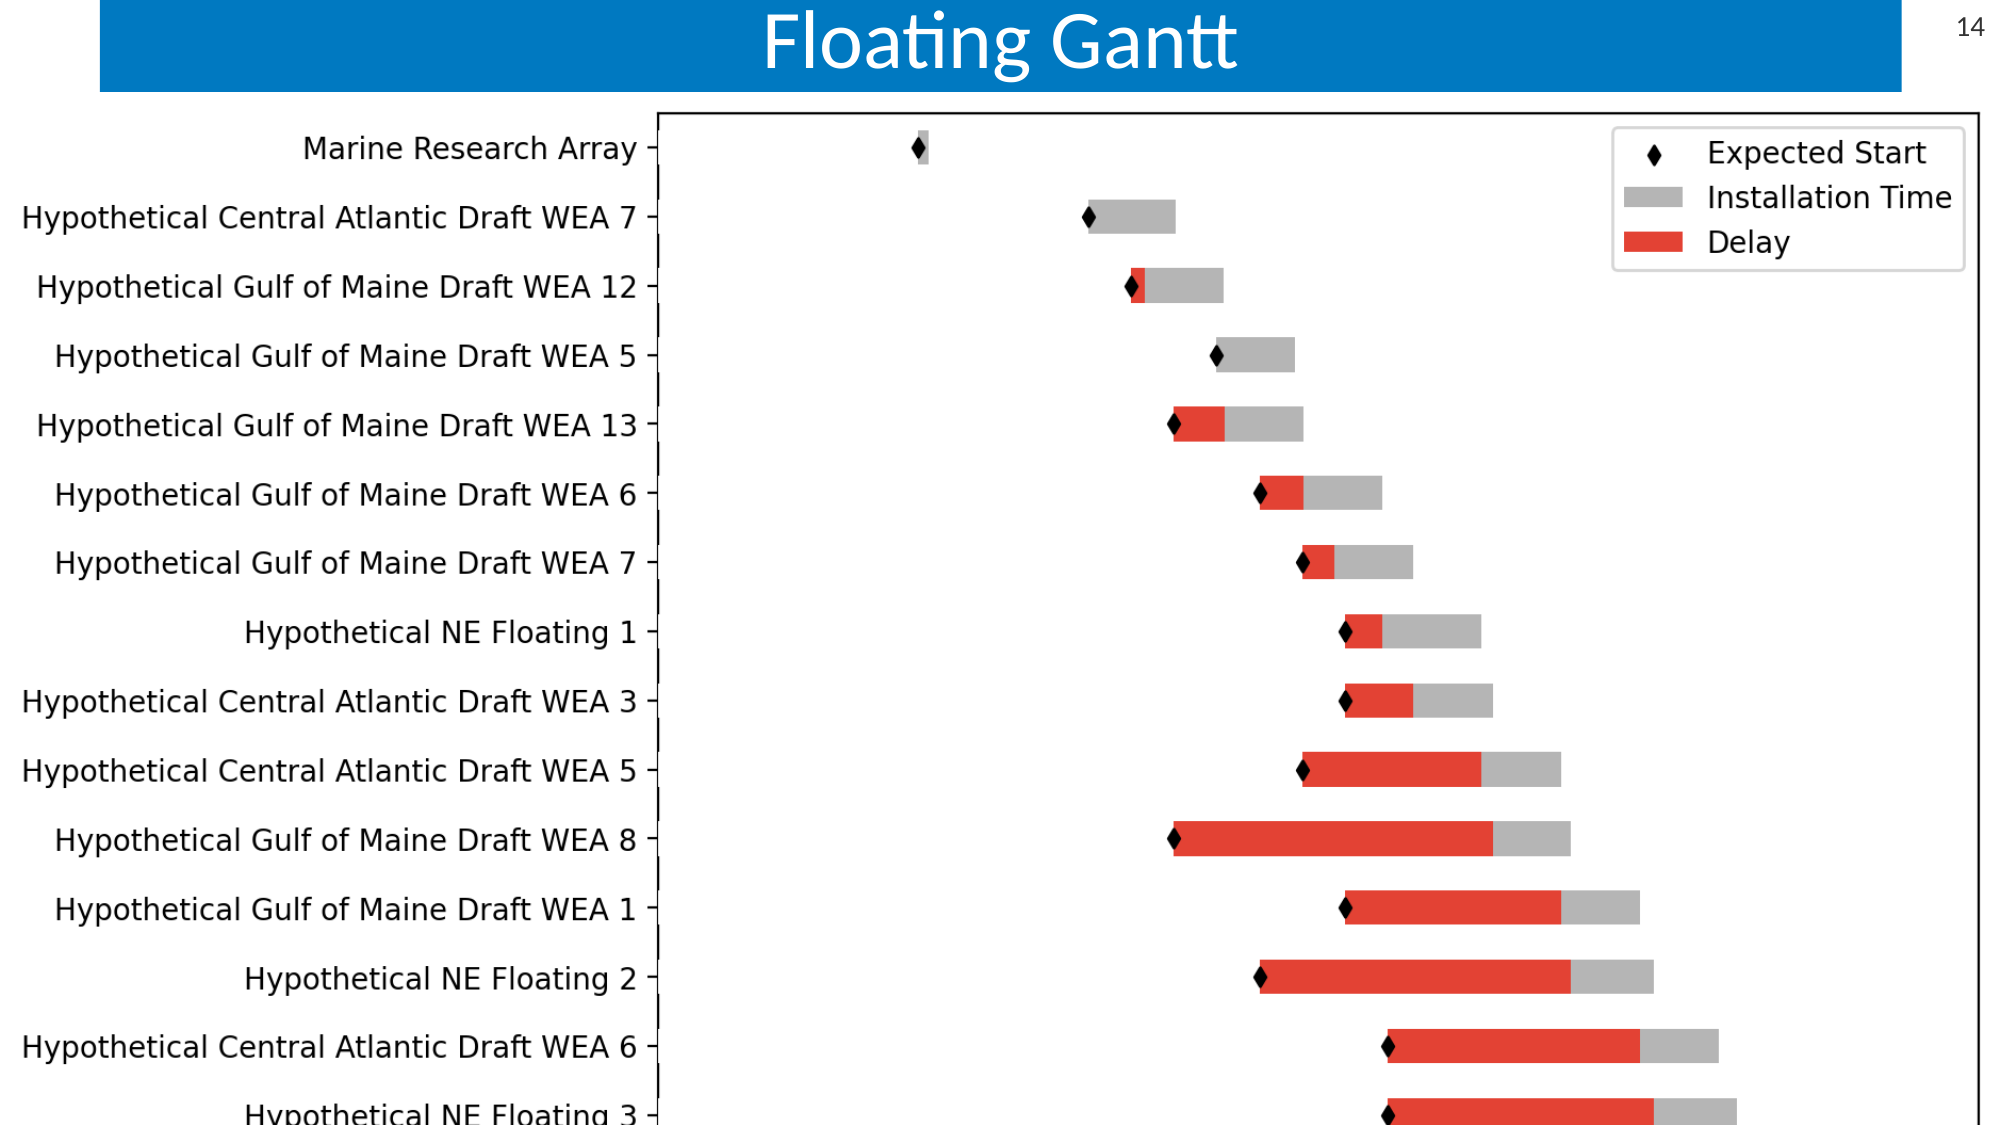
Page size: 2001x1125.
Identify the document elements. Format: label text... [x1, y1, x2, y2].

title Floating Gantt [99, 0, 1902, 91]
picture [0, 92, 2000, 1125]
